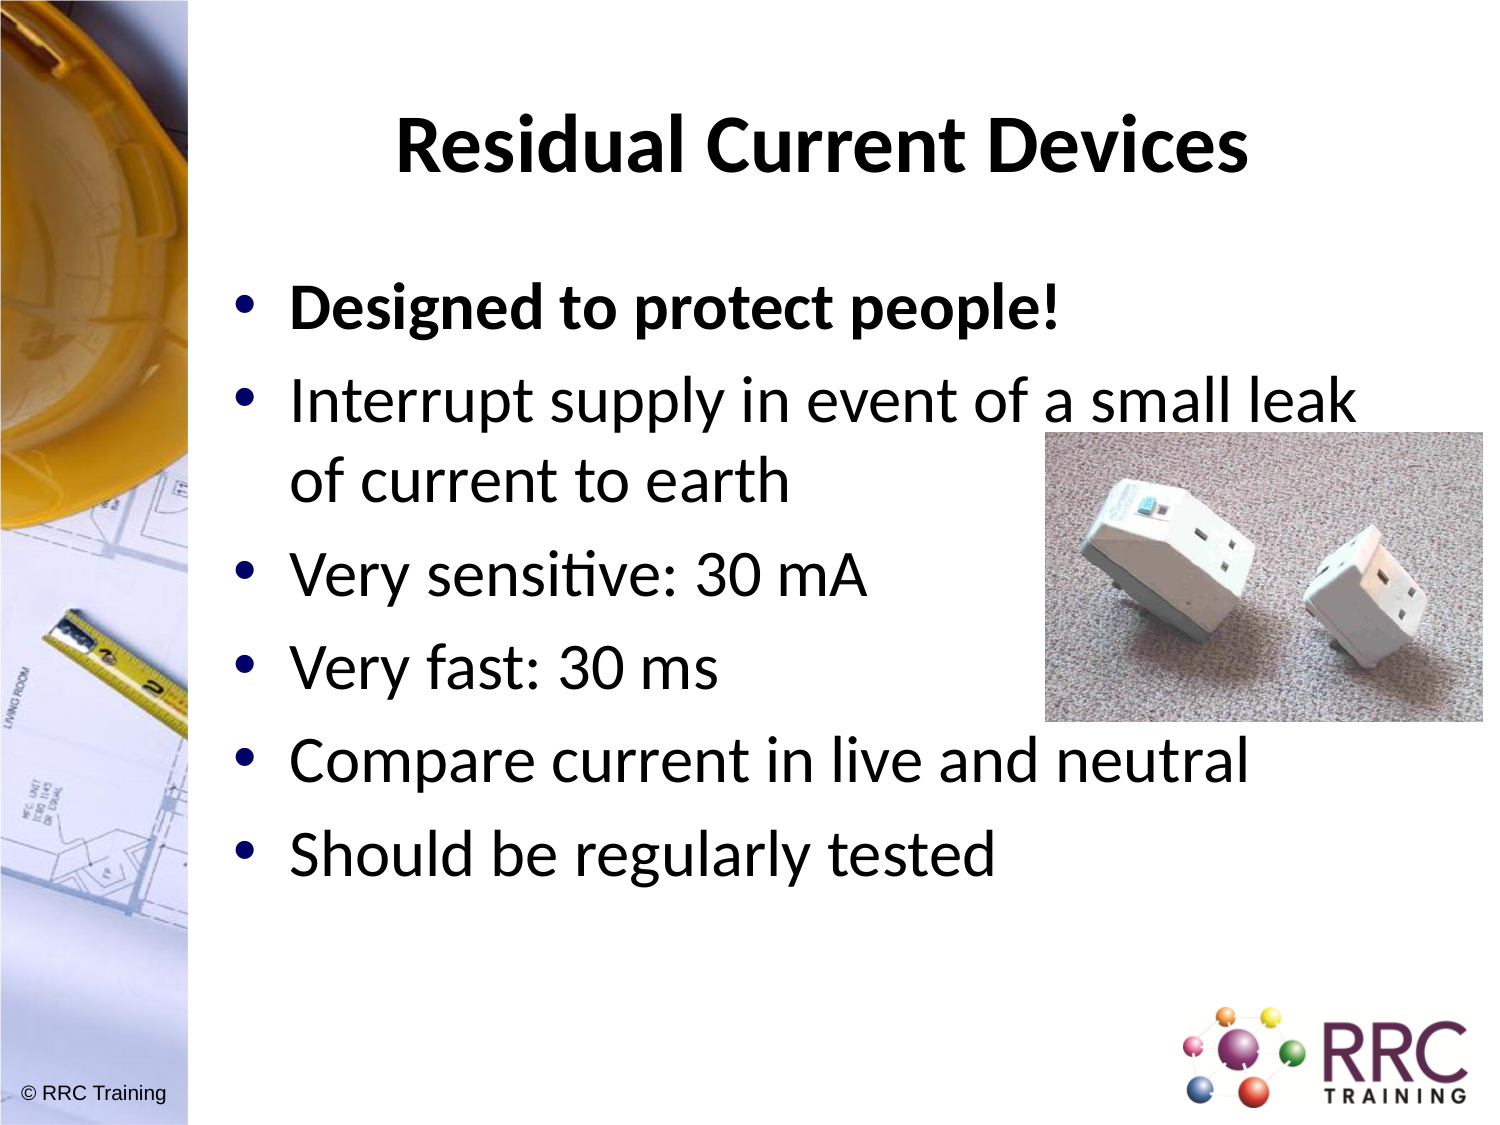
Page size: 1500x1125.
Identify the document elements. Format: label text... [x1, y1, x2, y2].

picture [1, 1, 187, 1124]
title Residual Current Devices [187, 62, 1459, 197]
picture [1045, 432, 1483, 722]
list Designed to protect people! Interrupt supply in event of a small leak of current to earth Very sensitive: 30 mA Very fast: 30 ms Compare current in live and neutral Should be regularly tested [218, 255, 1388, 1008]
picture [1183, 1007, 1468, 1108]
